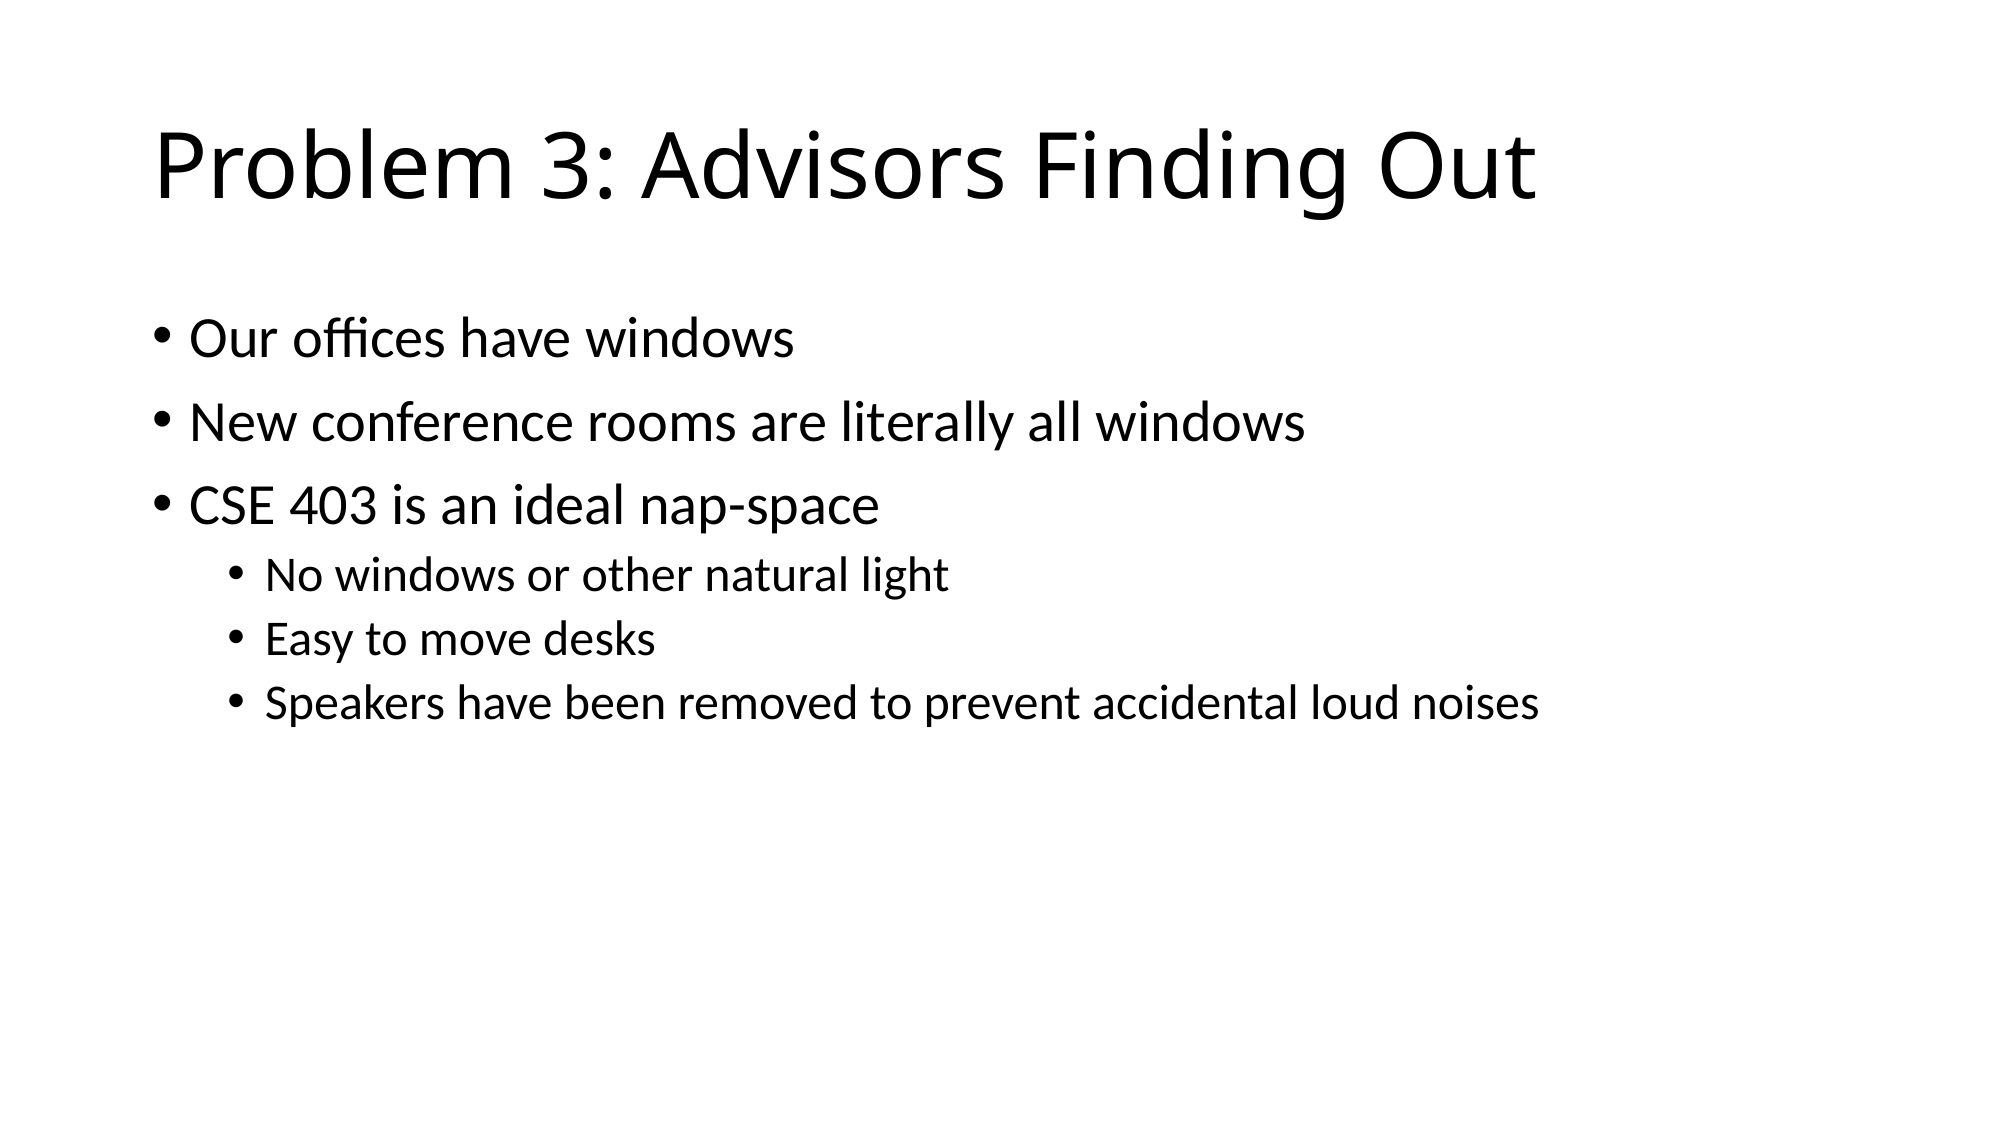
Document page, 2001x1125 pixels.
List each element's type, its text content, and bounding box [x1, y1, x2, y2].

list Our offices have windows New conference rooms are literally all windows CSE 403 is an ideal nap-space No windows or other natural light Easy to move desks Speakers have been removed to prevent accidental loud noises [137, 299, 1863, 1014]
title Problem 3: Advisors Finding Out [137, 59, 1863, 278]
